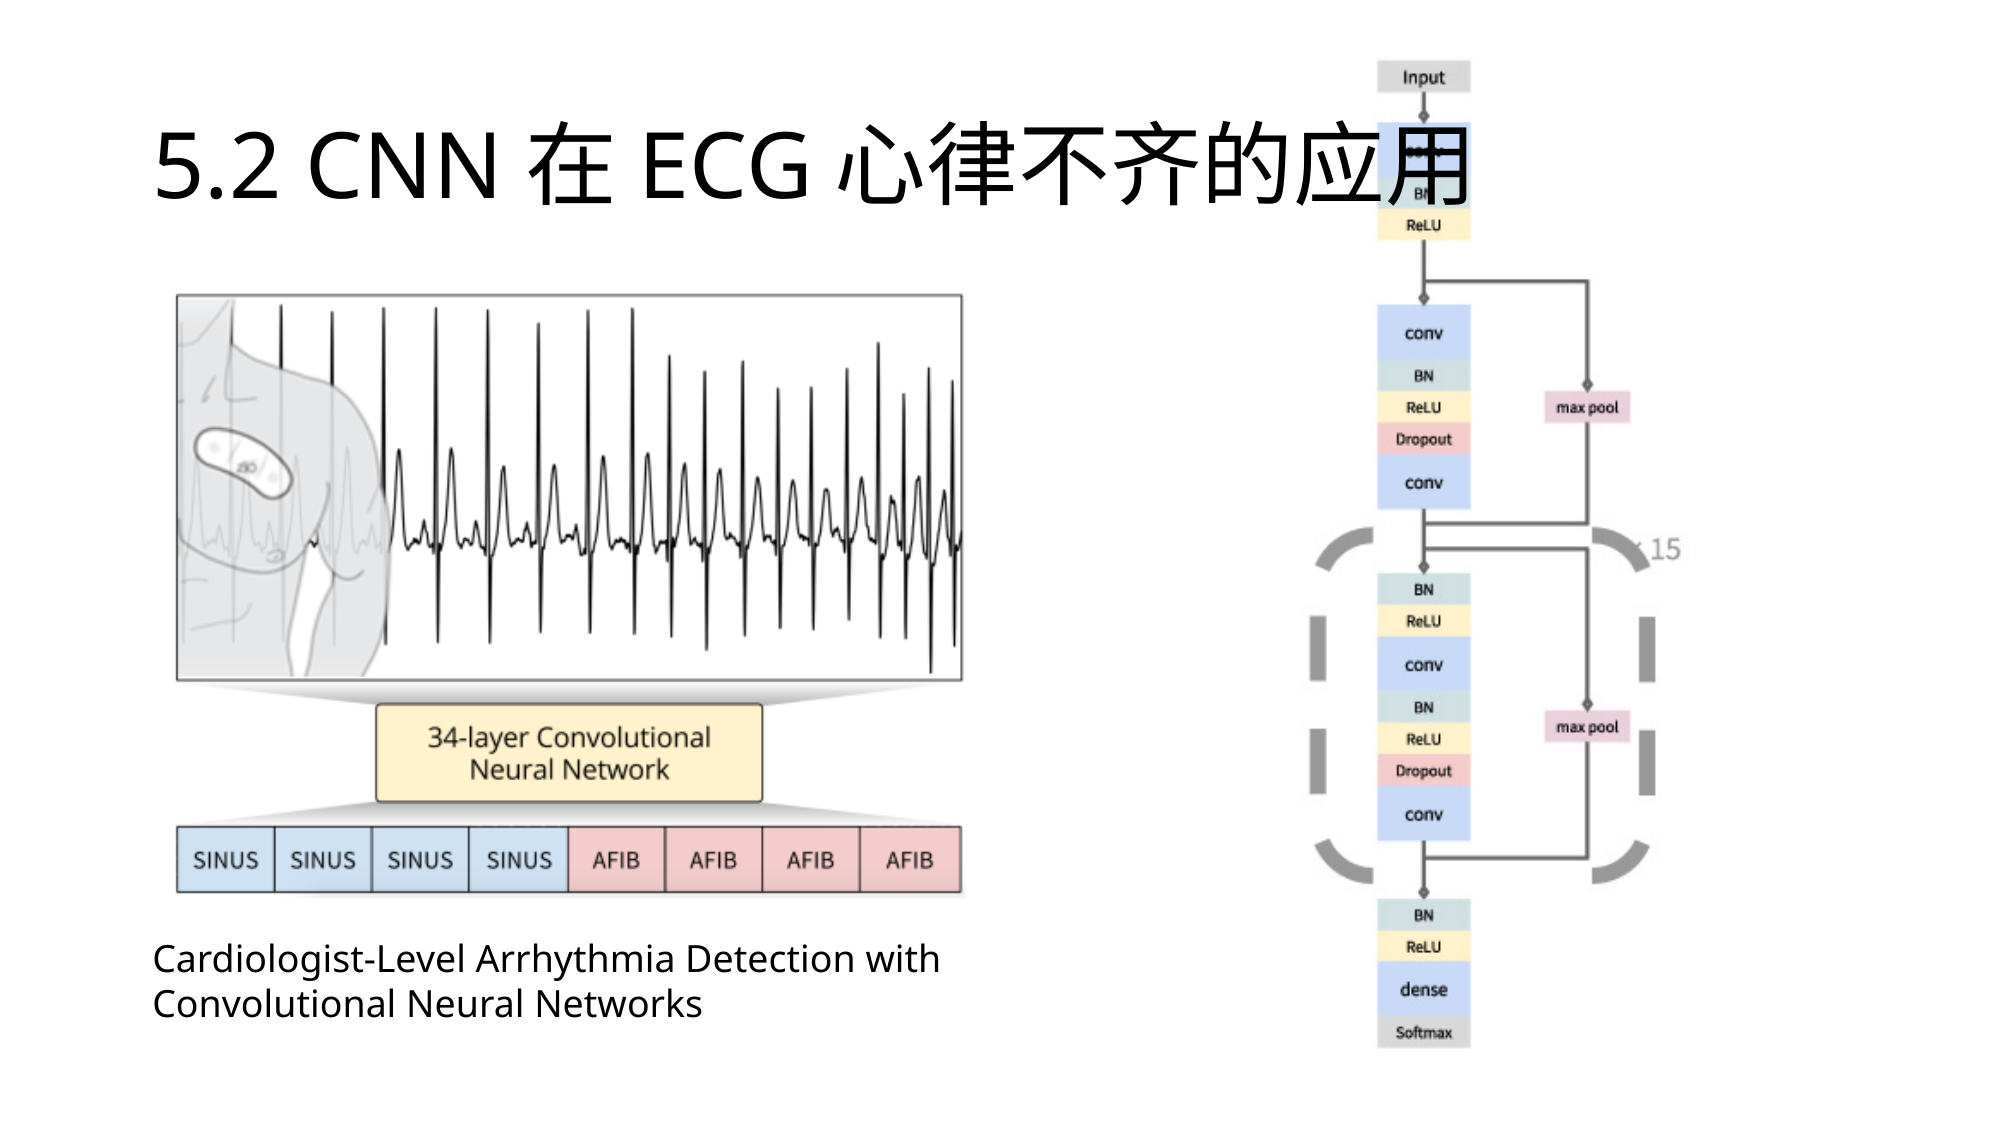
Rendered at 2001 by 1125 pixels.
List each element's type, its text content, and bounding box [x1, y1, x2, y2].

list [137, 277, 990, 926]
picture [924, 27, 2000, 1110]
title 5.2 CNN在ECG心律不齐的应用 [137, 59, 924, 277]
text_box Cardiologist-Level Arrhythmia Detection with Convolutional Neural Networks [137, 928, 1138, 1123]
